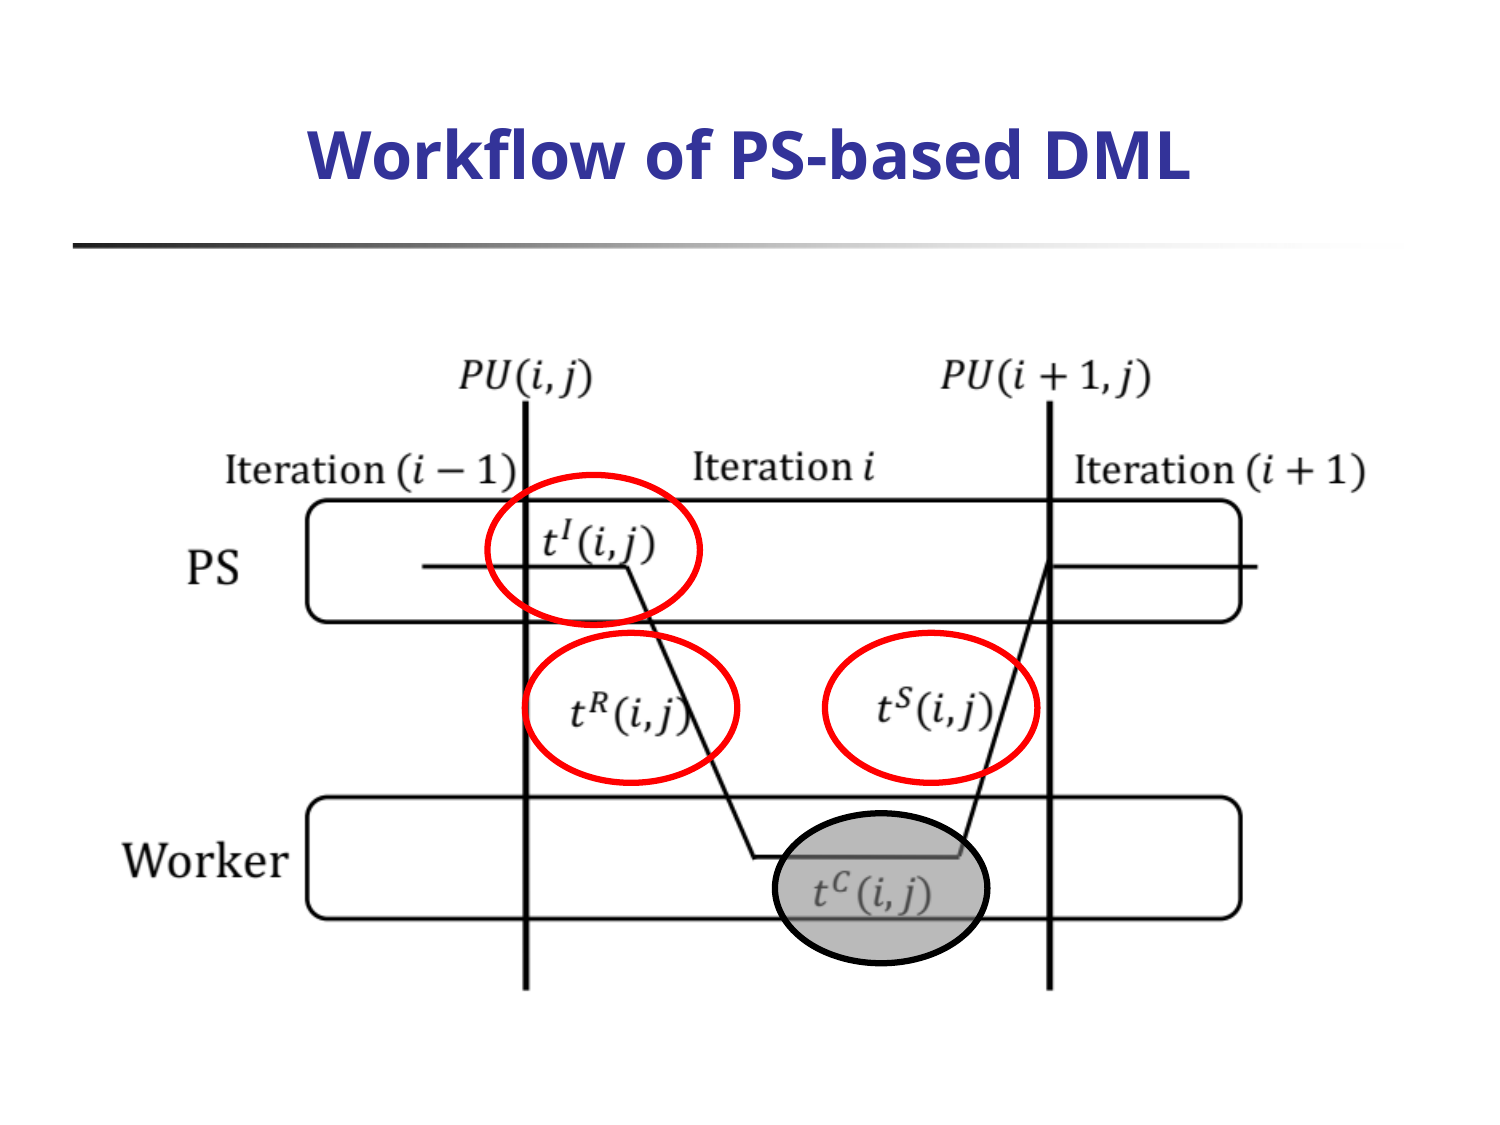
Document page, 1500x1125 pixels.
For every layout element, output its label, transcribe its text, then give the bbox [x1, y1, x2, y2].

picture [88, 349, 1387, 994]
title Workflow of PS-based DML [0, 13, 1500, 302]
